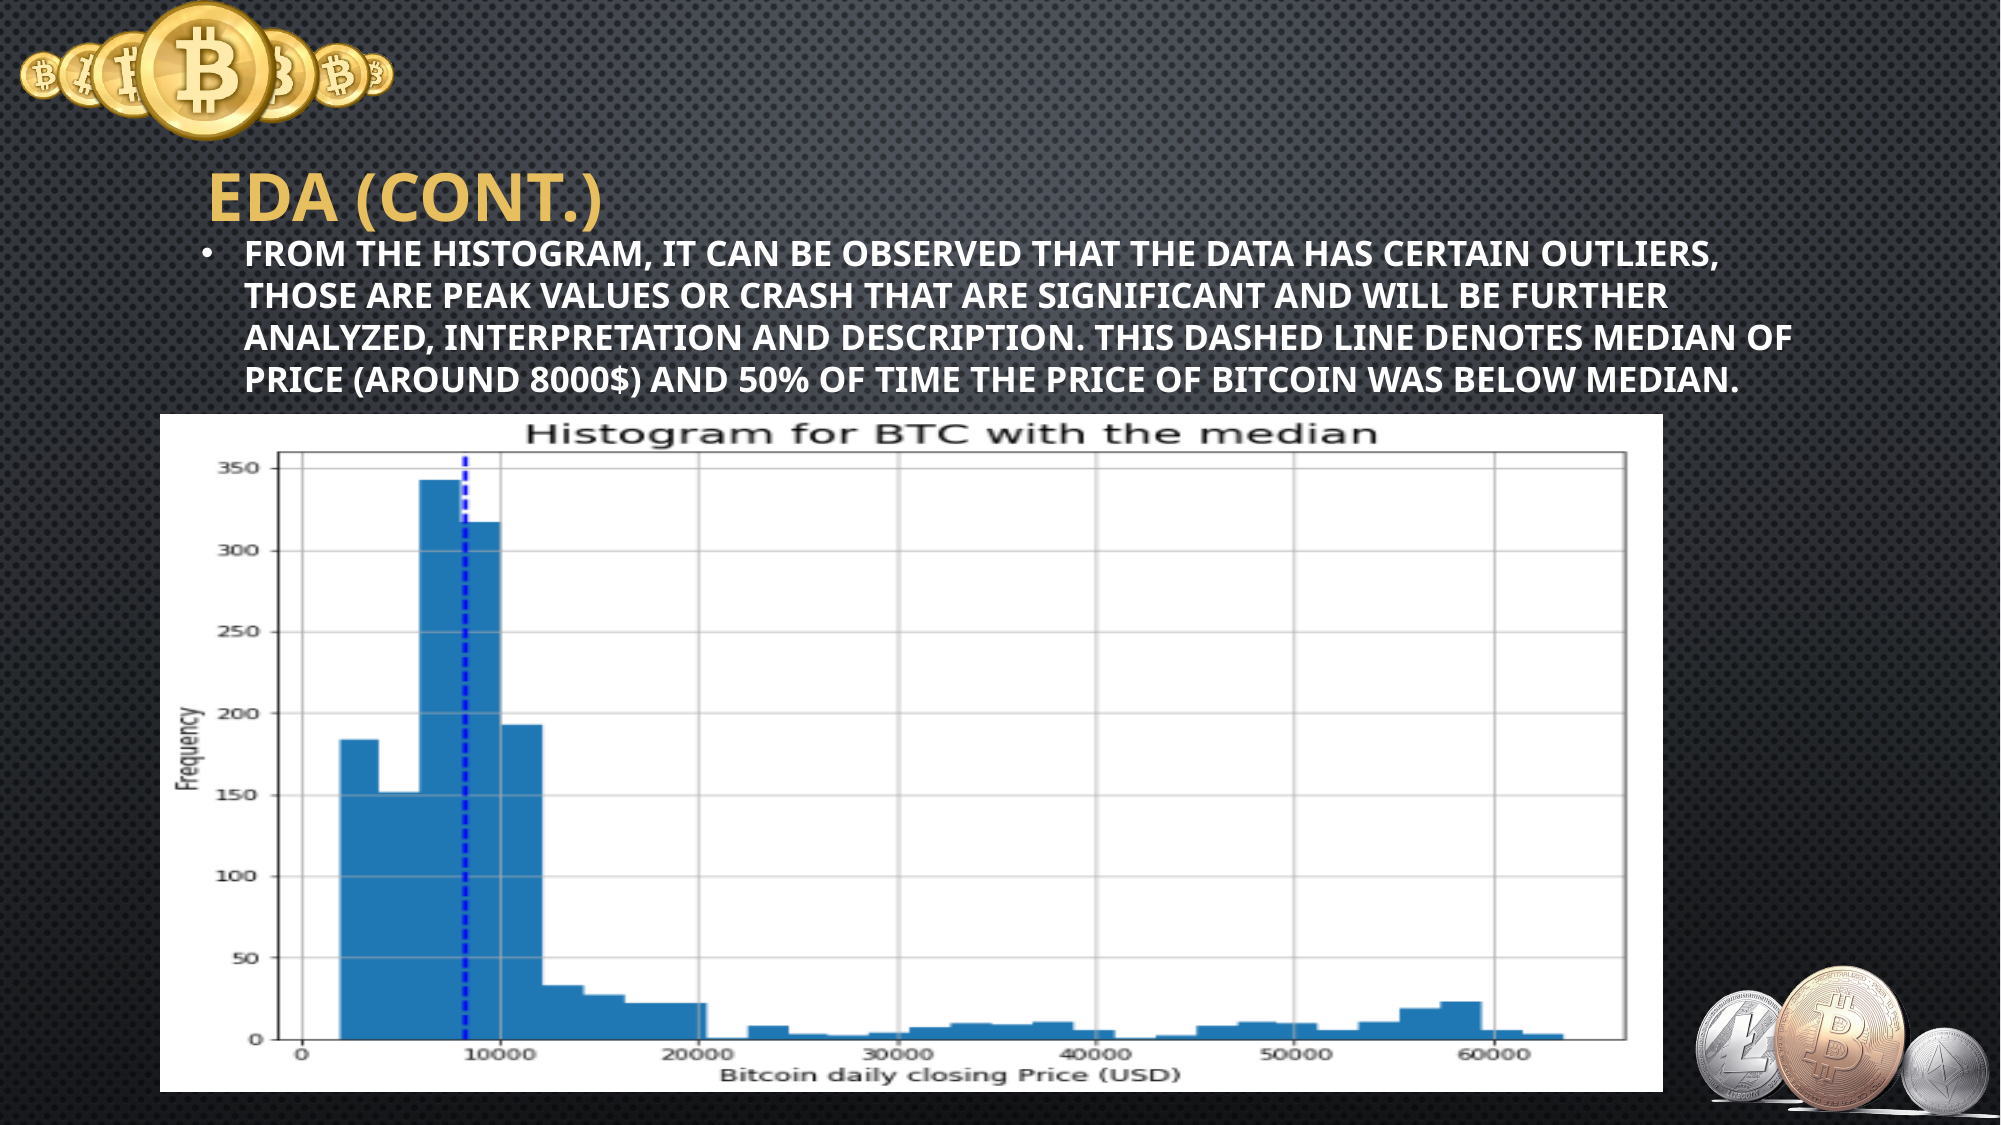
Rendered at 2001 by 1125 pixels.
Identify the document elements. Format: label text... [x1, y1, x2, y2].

title eDA (cont.) [191, 123, 1817, 267]
picture [0, 0, 417, 169]
picture [1695, 964, 2000, 1118]
list from the histogram, it can be observed that the data has certain outliers, those are peak values or crash that are significant and will be further analyzed, interpretation and description. This dashed line denotes median of price (around 8000$) and 50% of time the price of bitcoin was below median. [186, 221, 1812, 409]
picture [160, 413, 1663, 1092]
